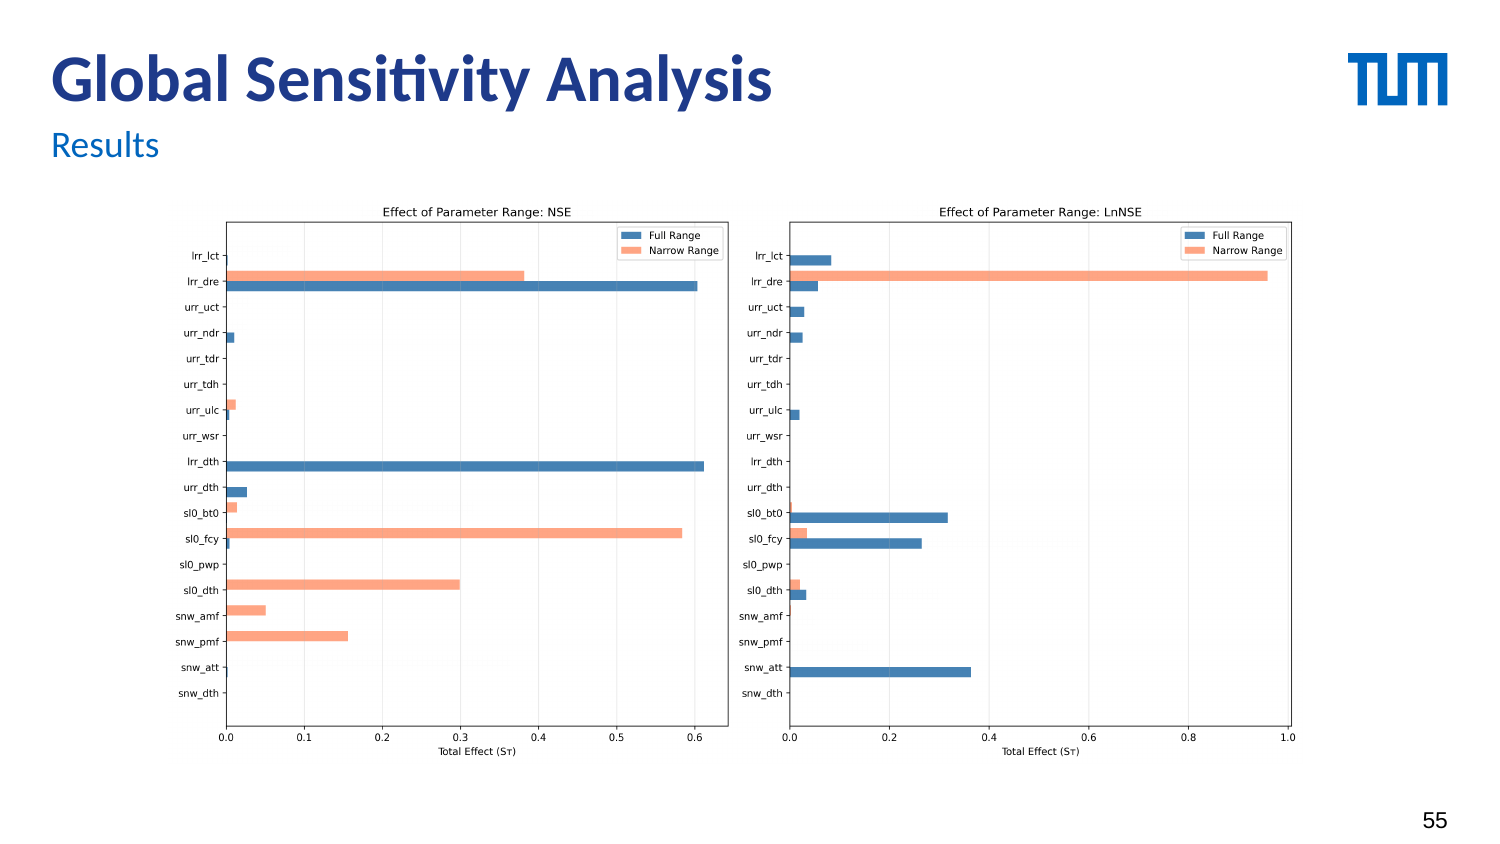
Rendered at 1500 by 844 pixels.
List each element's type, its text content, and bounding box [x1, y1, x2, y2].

title Global Sensitivity Analysis [50, 47, 1448, 111]
slide_number 55 [1111, 796, 1448, 842]
picture [168, 200, 1303, 764]
list Results [51, 112, 1447, 165]
